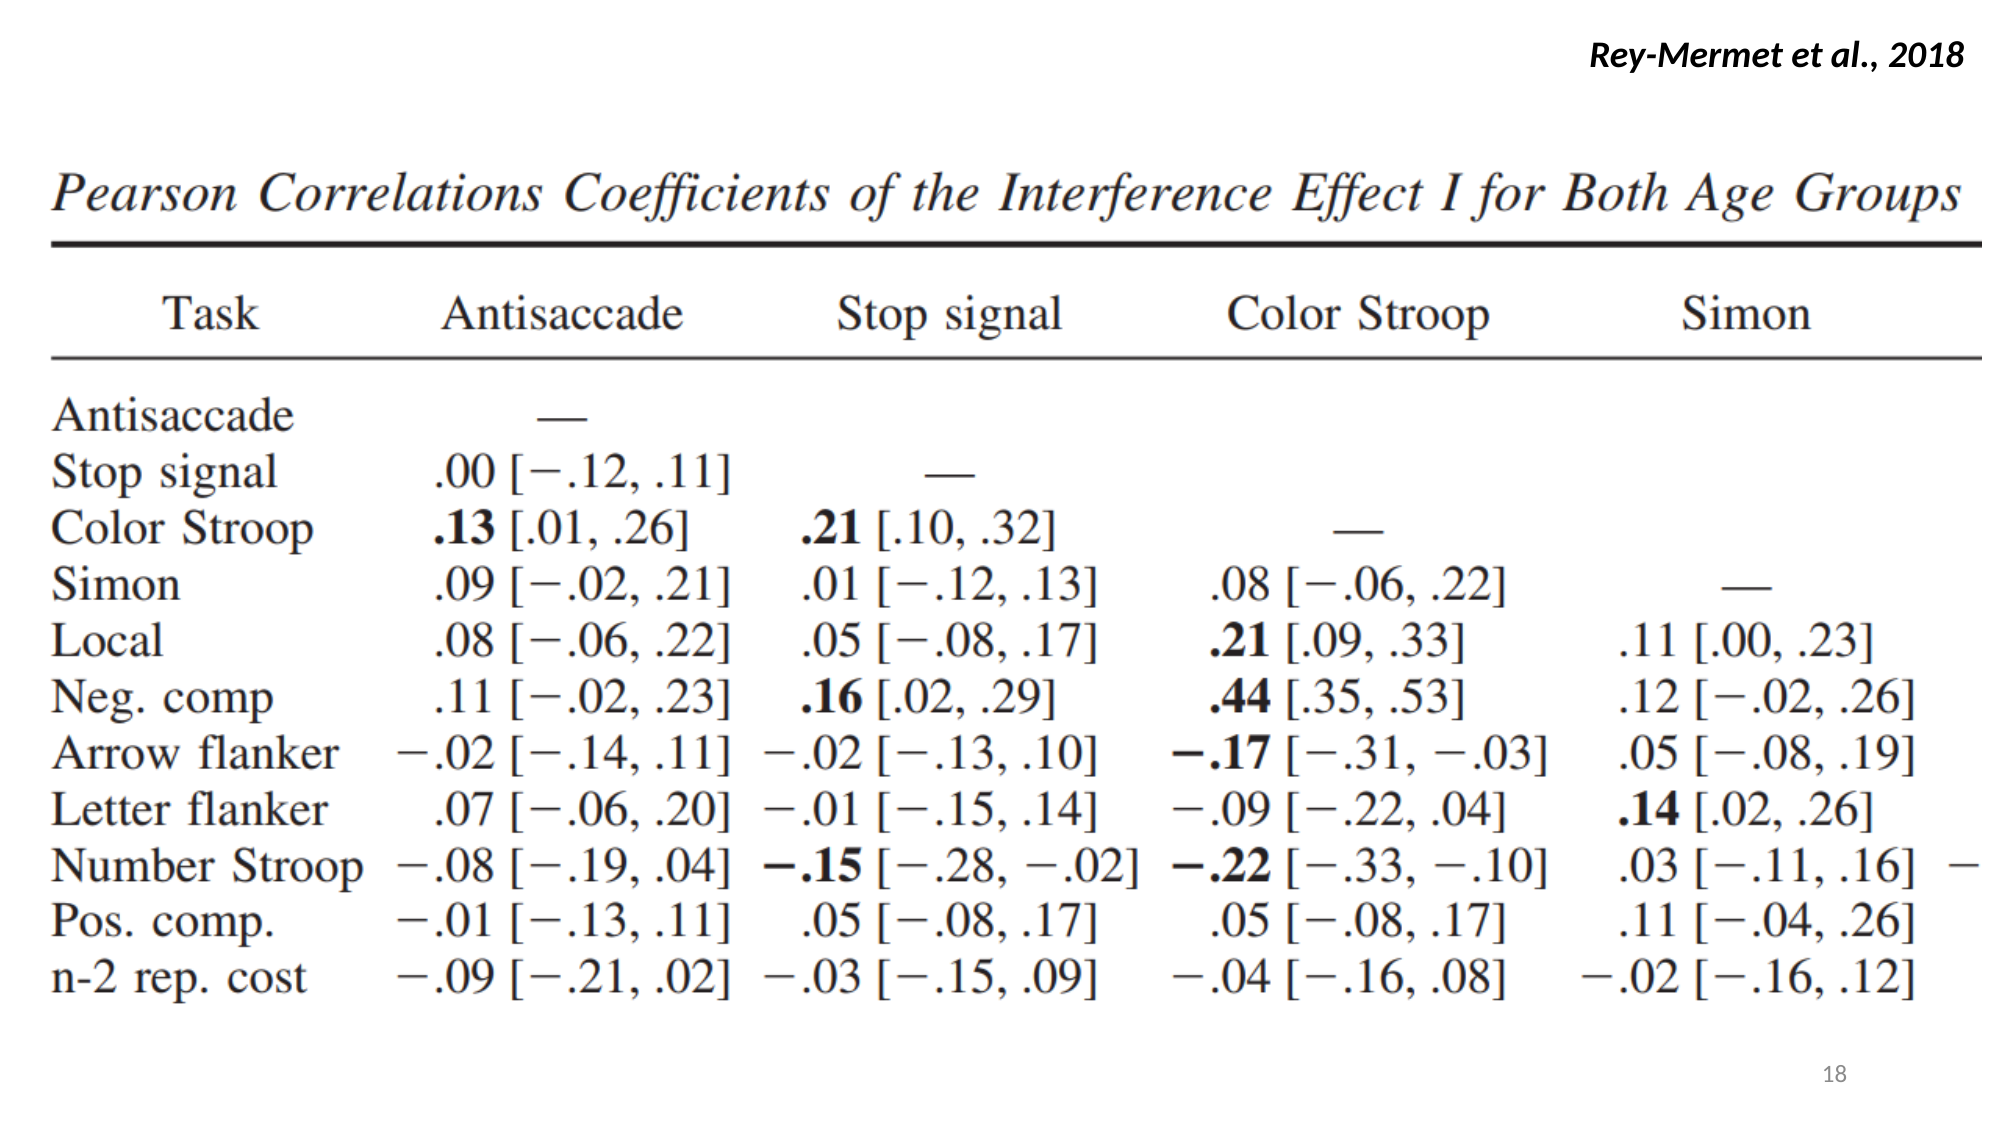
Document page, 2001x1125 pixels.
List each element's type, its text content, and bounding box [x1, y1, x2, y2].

text_box Rey-Mermet et al., 2018 [1574, 22, 1980, 83]
slide_number 18 [1412, 1042, 1863, 1103]
picture [45, 162, 1982, 1013]
